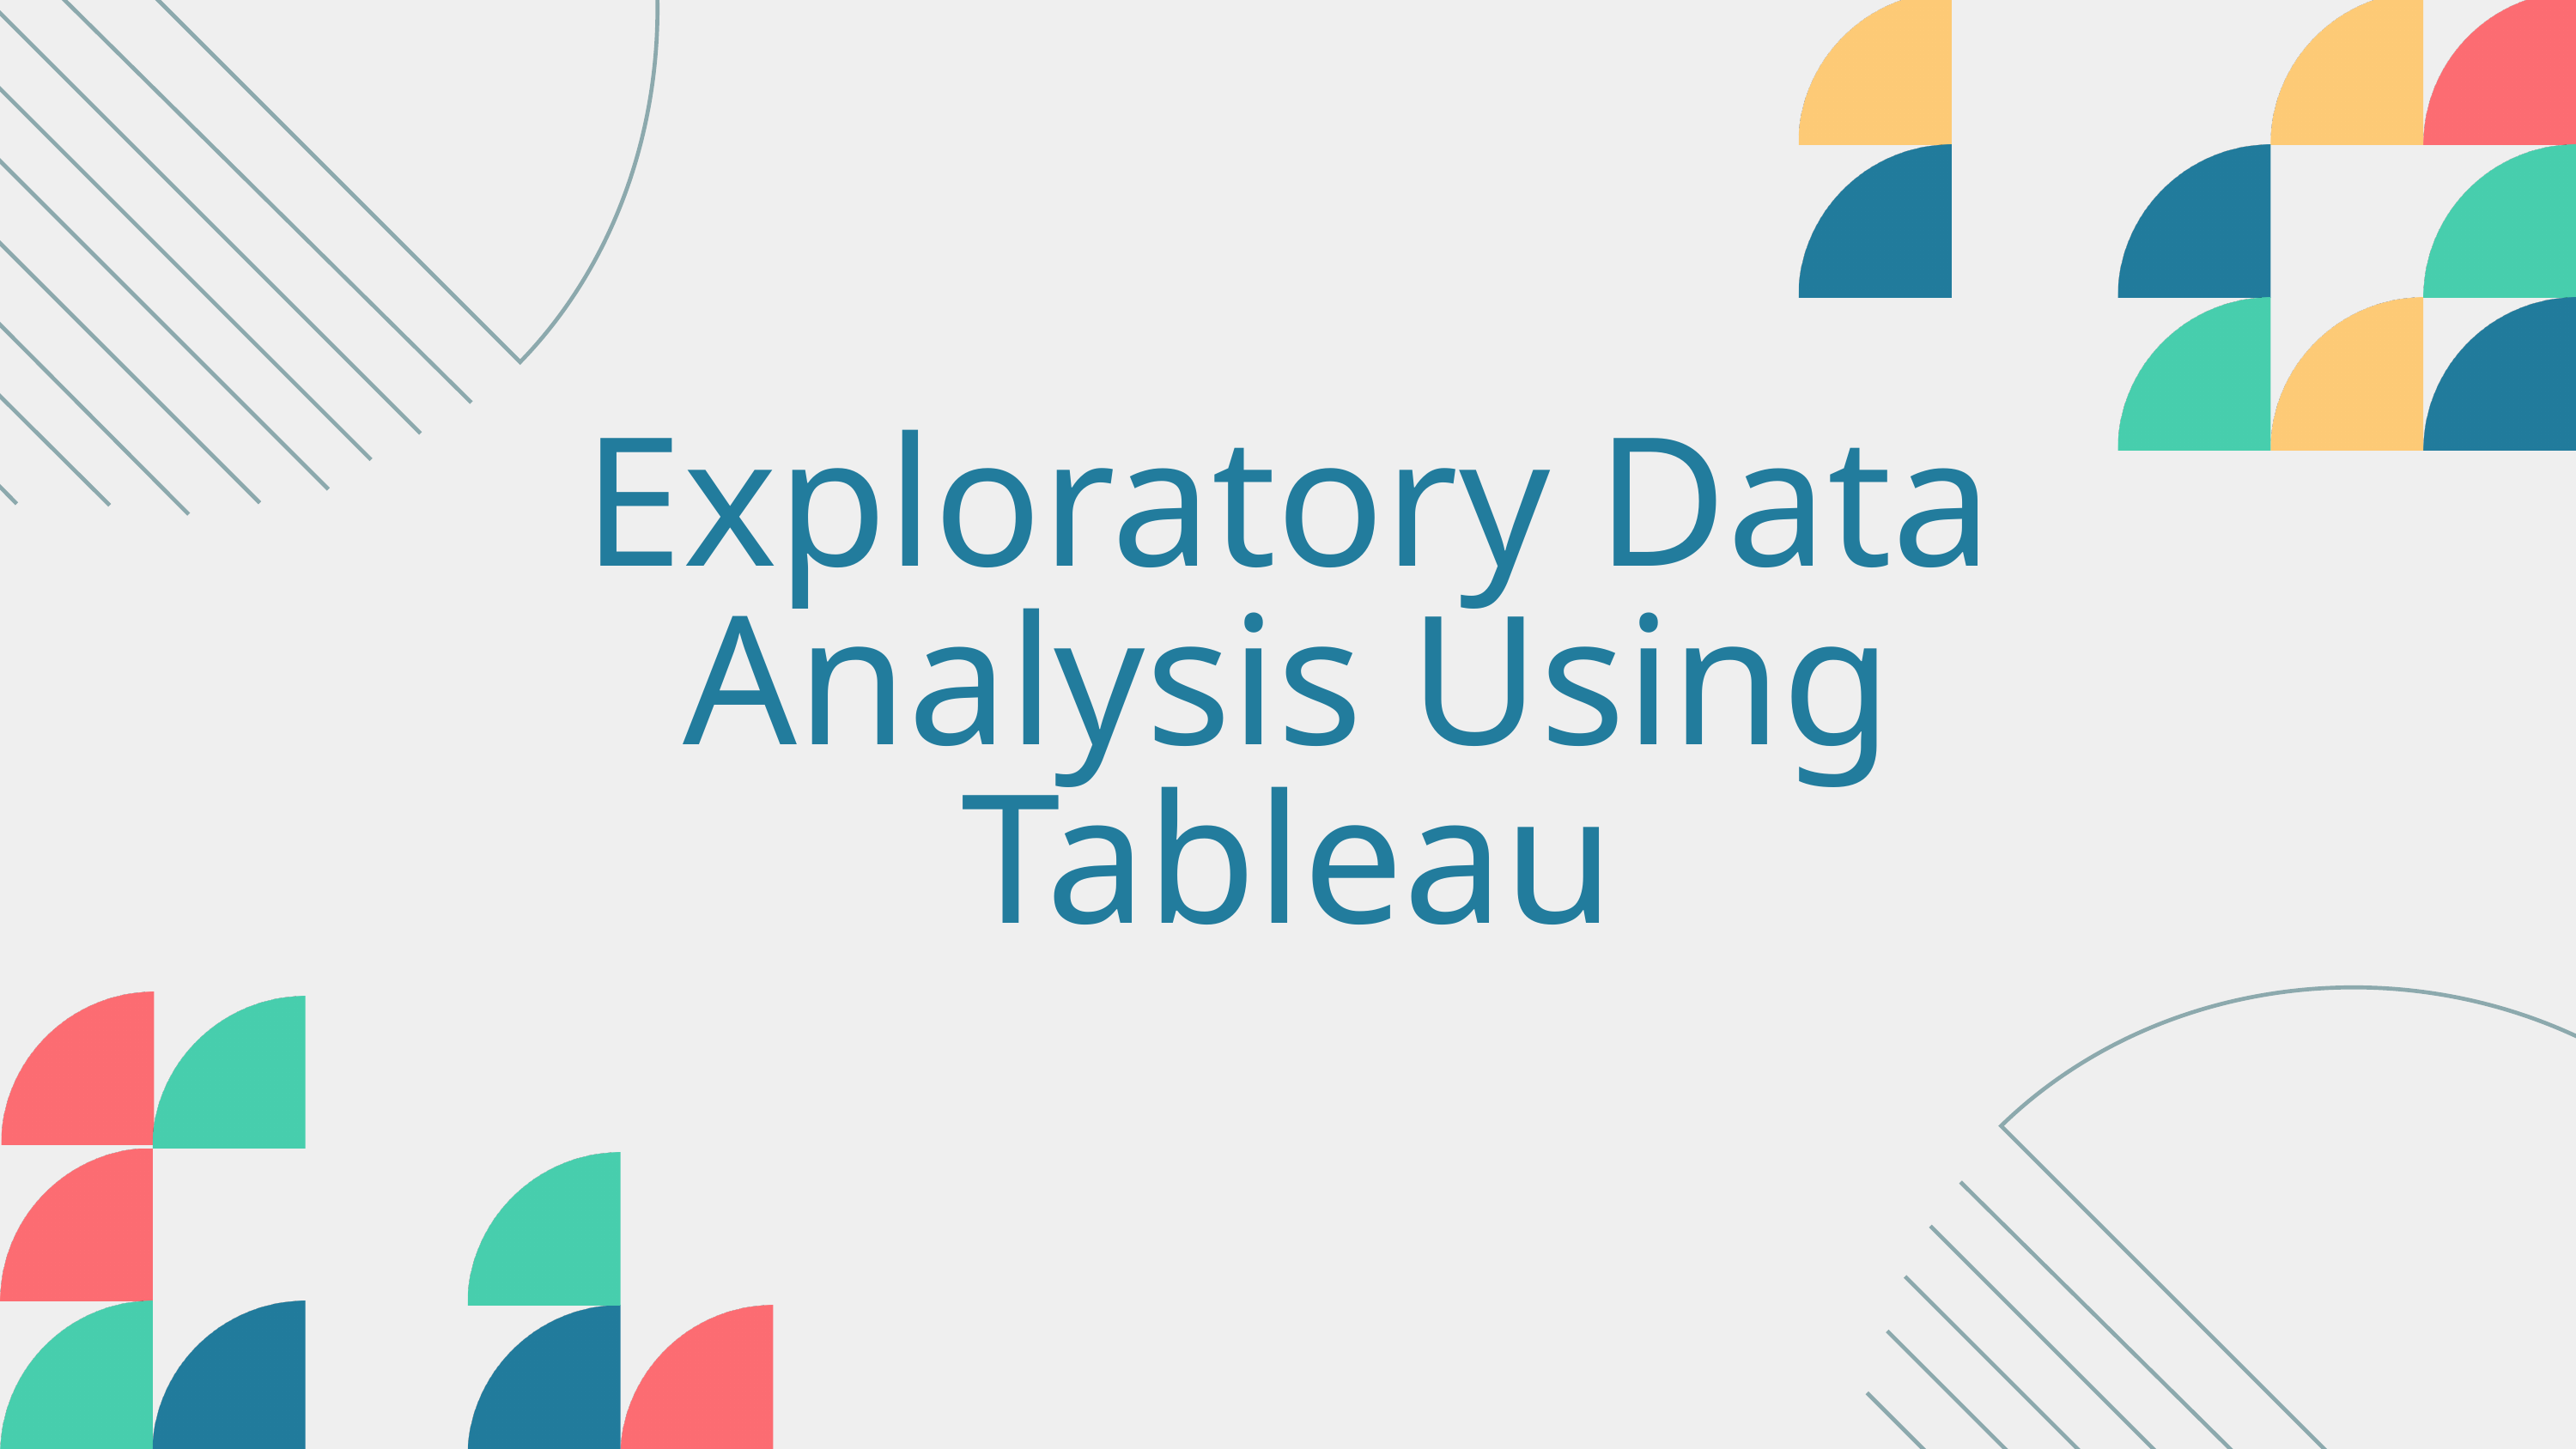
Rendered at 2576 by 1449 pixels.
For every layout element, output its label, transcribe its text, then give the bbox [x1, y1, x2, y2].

text_box [467, 1306, 620, 1449]
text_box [2025, 1066, 2576, 1449]
text_box [620, 1305, 774, 1449]
text_box [2117, 297, 2271, 451]
text_box [152, 996, 306, 1149]
text_box [1798, 0, 1952, 144]
text_box [1798, 144, 1952, 298]
text_box [2424, 0, 2576, 144]
text_box [0, 1149, 153, 1300]
text_box [0, 1300, 152, 1449]
text_box [2423, 144, 2576, 297]
text_box [2424, 297, 2576, 451]
text_box [1, 991, 155, 1145]
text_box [0, 0, 851, 67]
text_box [2117, 144, 2271, 297]
text_box Exploratory Data Analysis Using Tableau [381, 422, 2195, 960]
text_box [467, 1152, 621, 1306]
text_box [2271, 297, 2424, 451]
text_box [152, 1300, 306, 1449]
text_box [2270, 0, 2424, 145]
